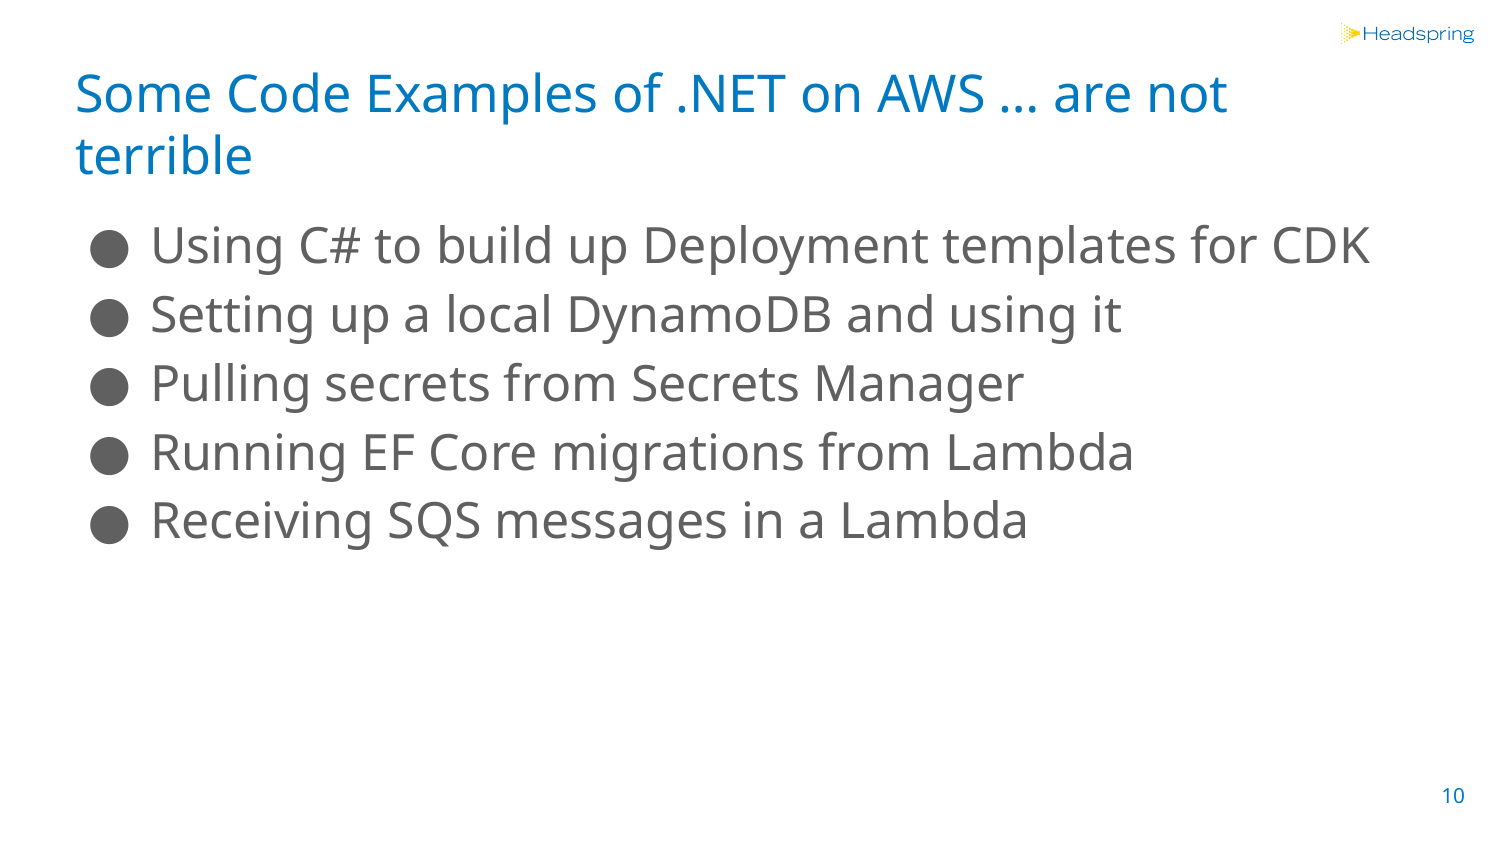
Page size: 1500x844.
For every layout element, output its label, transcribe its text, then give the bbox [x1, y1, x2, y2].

slide_number ‹#› [1389, 764, 1480, 830]
list Using C# to build up Deployment templates for CDK Setting up a local DynamoDB and using it Pulling secrets from Secrets Manager Running EF Core migrations from Lambda Receiving SQS messages in a Lambda [75, 189, 1425, 750]
title Some Code Examples of .NET on AWS … are not terrible [75, 45, 1425, 140]
picture [1341, 23, 1474, 44]
